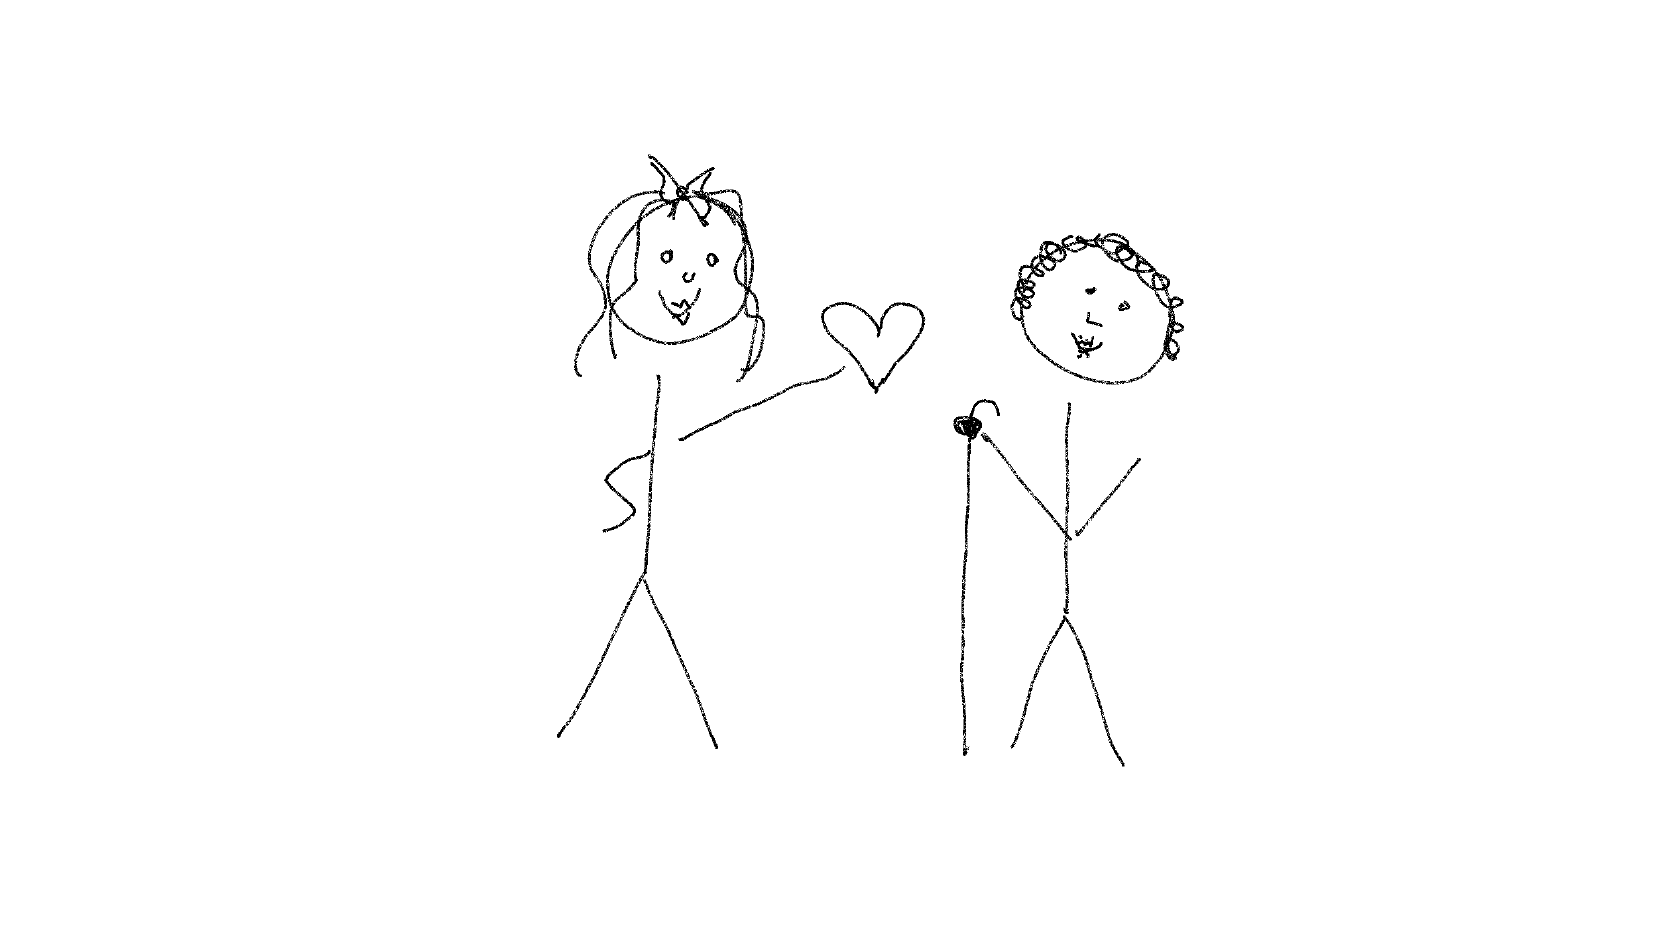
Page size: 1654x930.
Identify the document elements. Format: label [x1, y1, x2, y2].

picture [206, 0, 1447, 930]
